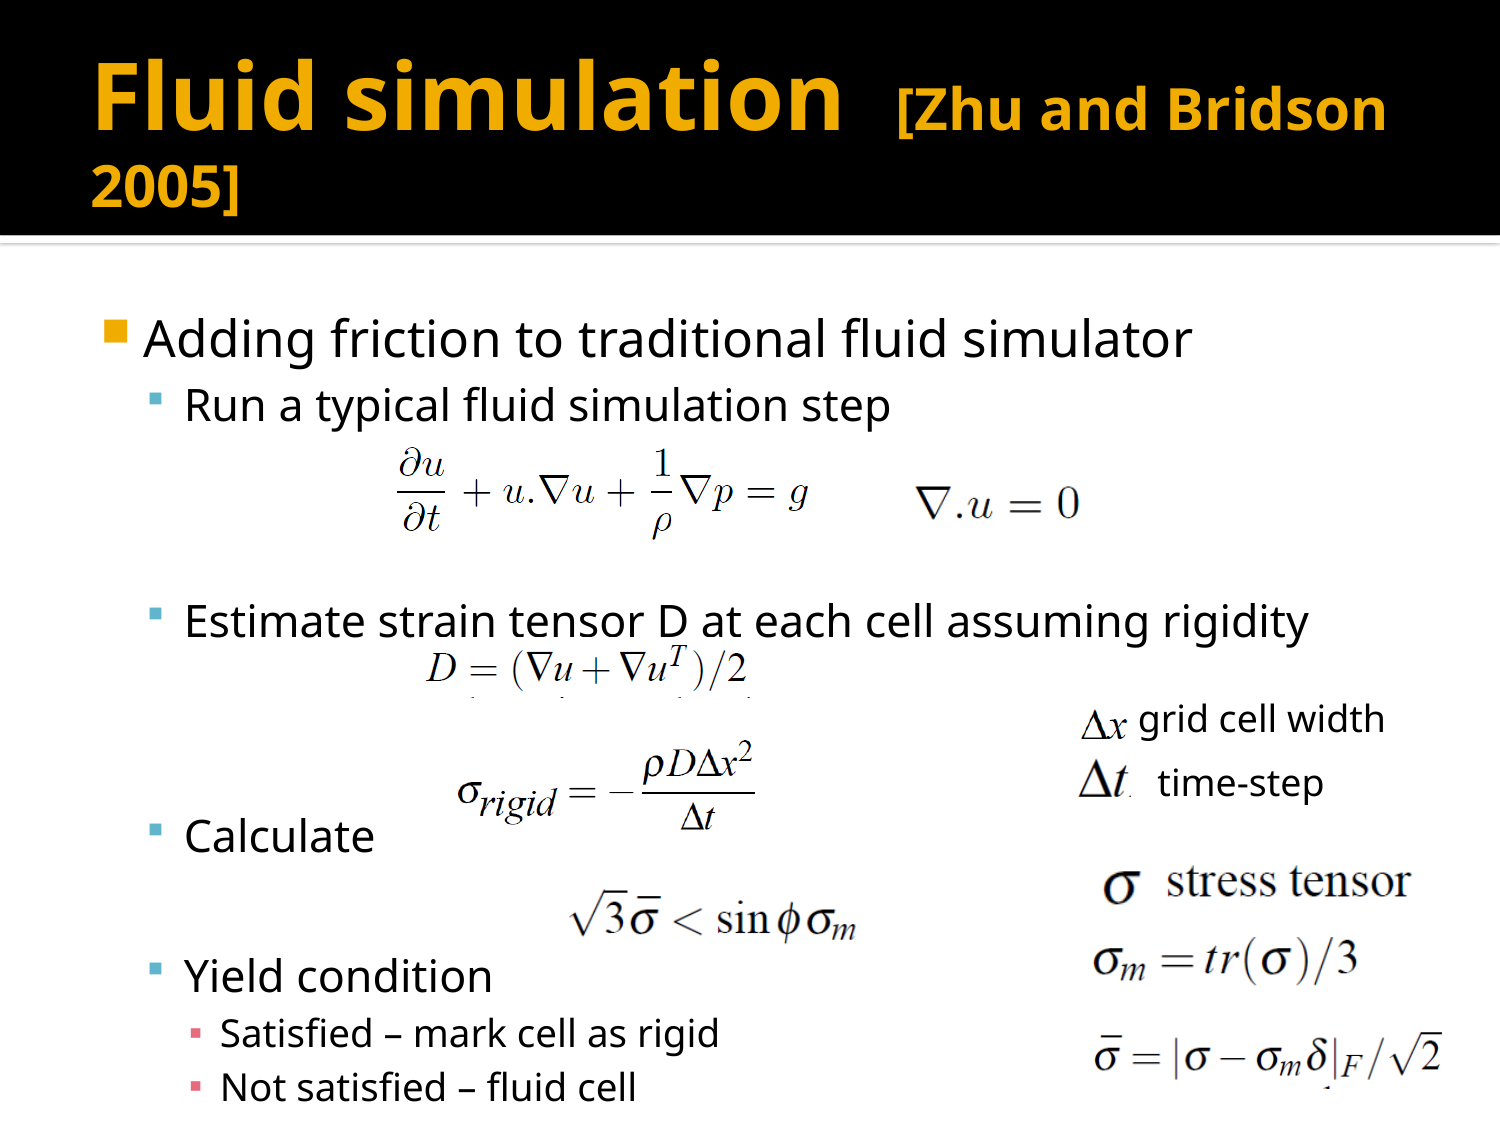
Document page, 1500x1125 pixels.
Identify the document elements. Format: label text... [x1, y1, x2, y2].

picture [537, 877, 888, 950]
title Fluid simulation [Zhu and Bridson 2005] [75, 25, 1425, 231]
picture [437, 737, 775, 838]
picture [1087, 937, 1375, 987]
picture [424, 637, 750, 698]
picture [362, 437, 825, 540]
picture [1074, 699, 1129, 747]
text_box time-step [1142, 751, 1340, 812]
picture [1099, 849, 1151, 918]
picture [1162, 849, 1413, 914]
picture [899, 473, 1088, 533]
text_box grid cell width [1123, 687, 1402, 748]
picture [1074, 749, 1131, 809]
picture [1087, 1024, 1450, 1089]
list Adding friction to traditional fluid simulator Run a typical fluid simulation step Estimate strain tensor D at each cell assuming rigidity Calculate Yield condition Satisfied – mark cell as rigid Not satisfied – fluid cell [75, 291, 1425, 1125]
